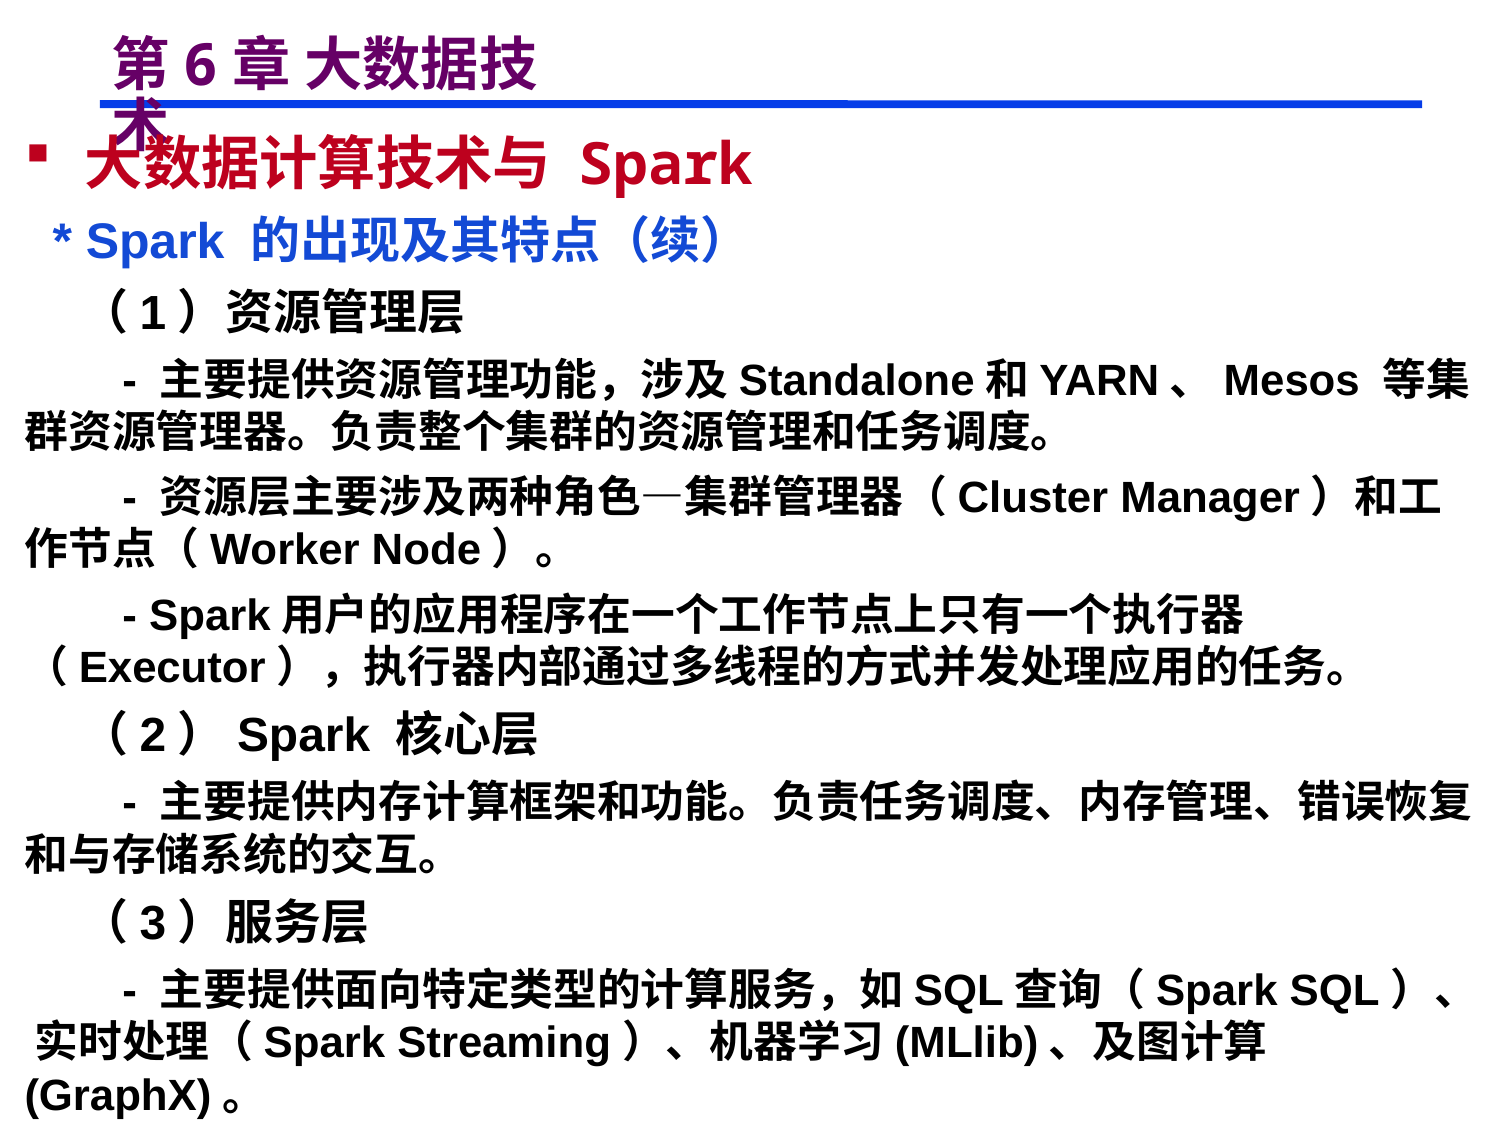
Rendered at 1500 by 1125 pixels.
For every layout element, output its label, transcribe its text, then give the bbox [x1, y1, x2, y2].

subtitle 大数据计算技术与 Spark * Spark 的出现及其特点（续） （1）资源管理层 - 主要提供资源管理功能，涉及Standalone和YARN、Mesos 等集群资源管理器。负责整个集群的资源管理和任务调度。 - 资源层主要涉及两种角色—集群管理器（Cluster Manager）和工作节点（Worker Node）。 - Spark用户的应用程序在一个工作节点上只有一个执行器（Executor），执行器内部通过多线程的方式并发处理应用的任务。 （2）Spark 核心层 - 主要提供内存计算框架和功能。负责任务调度、内存管理、错误恢复和与存储系统的交互。 （3）服务层 - 主要提供面向特定类型的计算服务，如SQL查询（Spark SQL）、 实时处理（Spark Streaming）、机器学习(MLlib)、及图计算(GraphX)。 [9, 118, 1493, 1081]
title 第6章 大数据技术 [100, 32, 593, 118]
